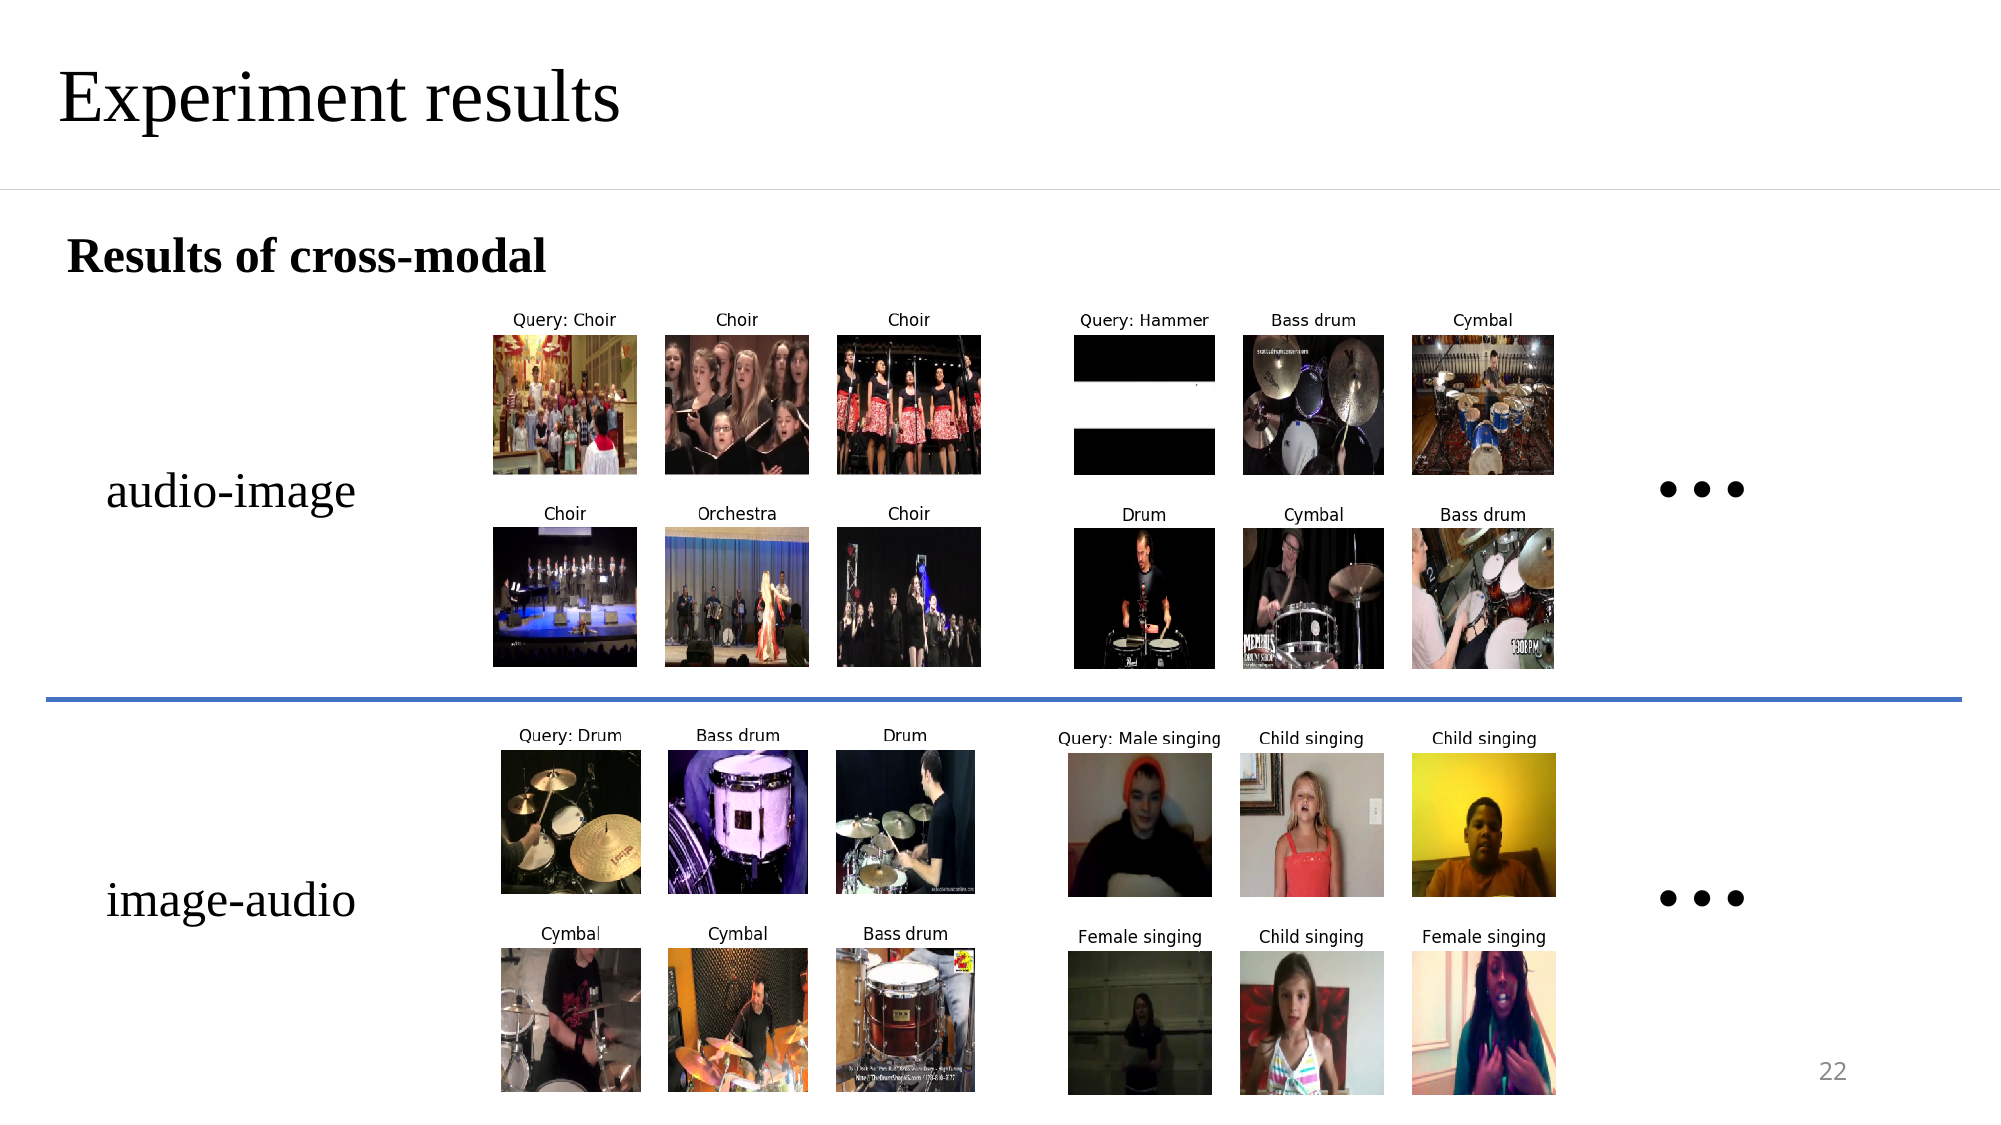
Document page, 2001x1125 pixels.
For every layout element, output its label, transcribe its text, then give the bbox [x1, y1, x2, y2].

picture [487, 720, 997, 1098]
text_box image-audio [91, 858, 372, 934]
slide_number 22 [1573, 1042, 1863, 1103]
picture [1051, 296, 1575, 684]
picture [477, 306, 997, 684]
text_box audio-image [91, 450, 372, 526]
text_box Results of cross-modal [52, 214, 562, 290]
text_box … [1637, 389, 1768, 524]
text_box … [1637, 798, 1768, 933]
picture [1051, 714, 1573, 1109]
text_box Experiment results [43, 49, 1769, 189]
